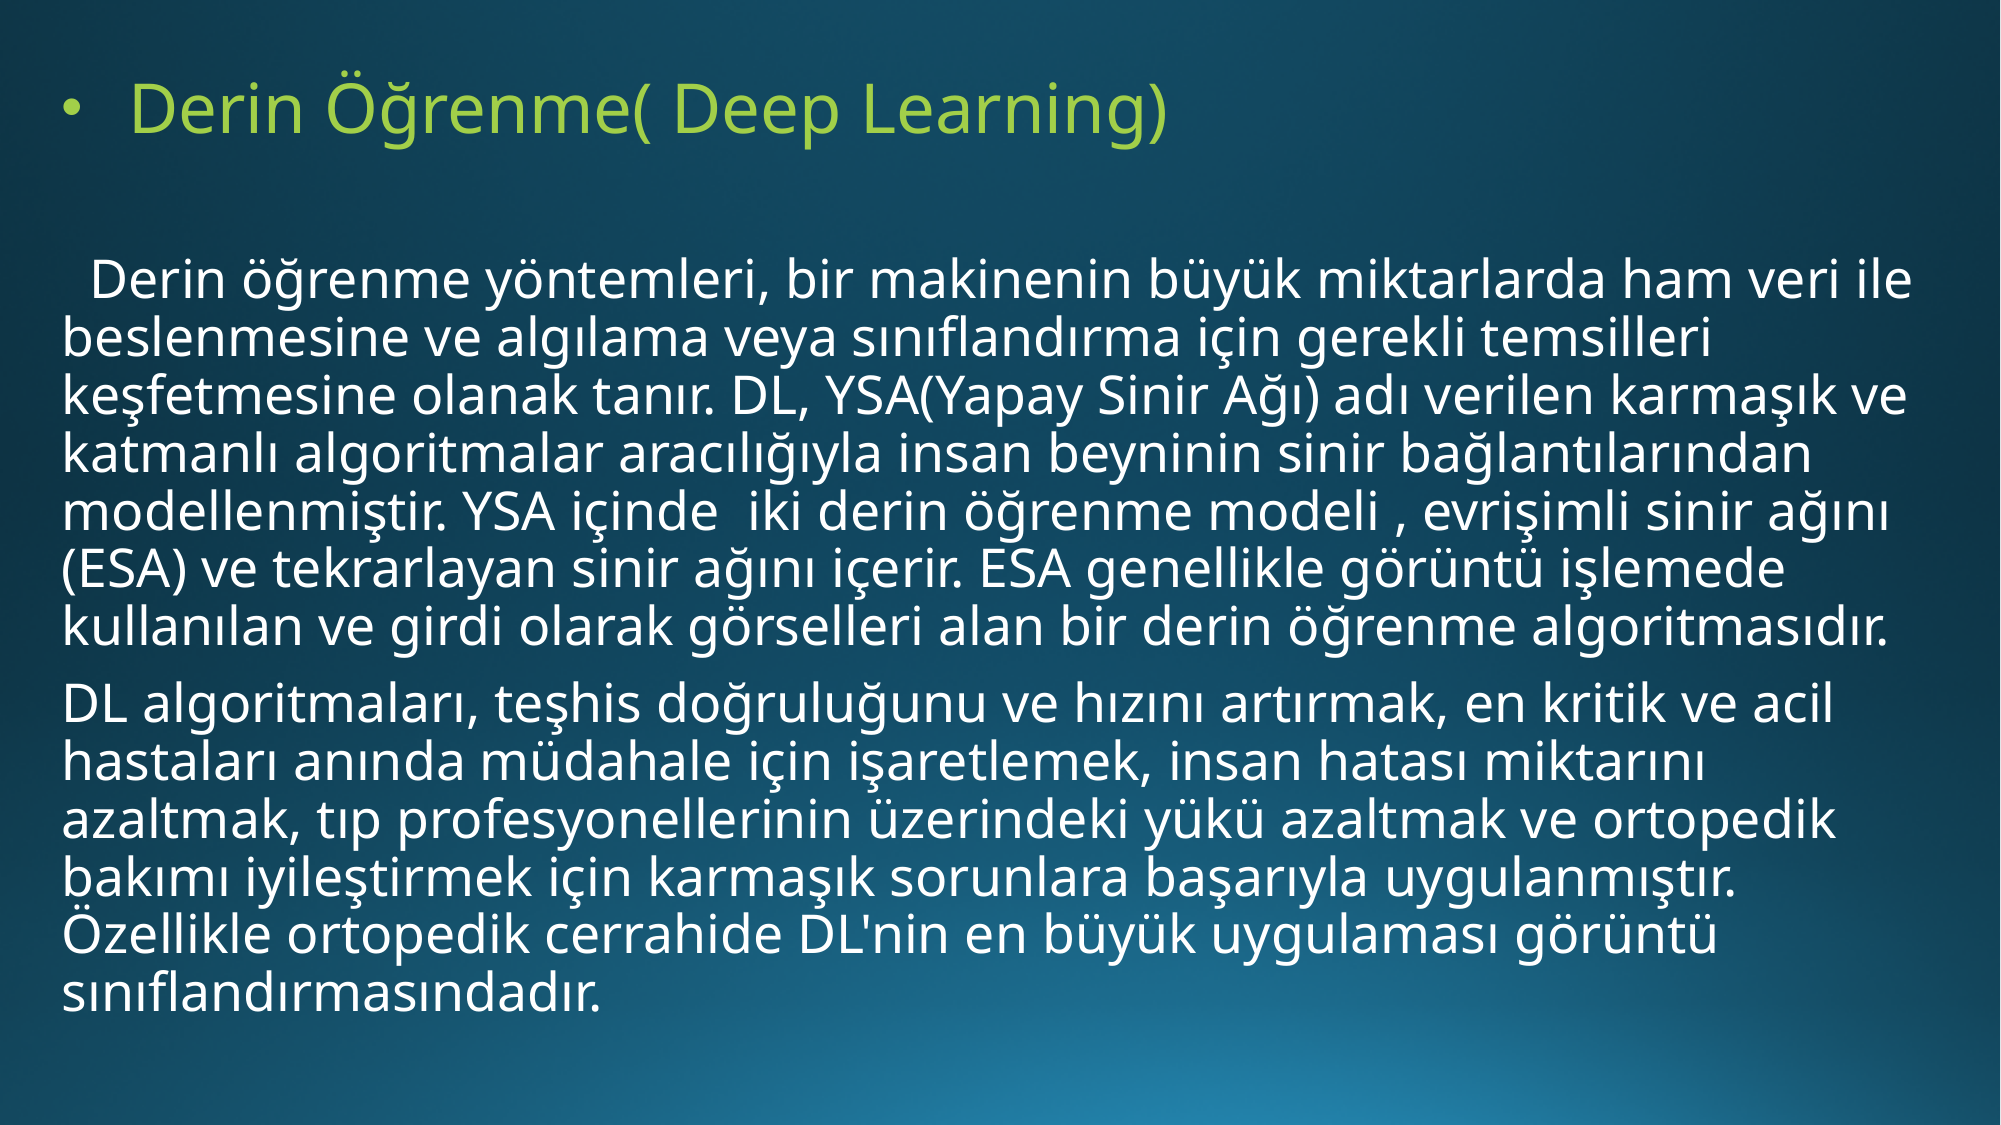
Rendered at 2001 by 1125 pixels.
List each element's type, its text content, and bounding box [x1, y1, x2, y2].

list Derin Öğrenme( Deep Learning) Derin öğrenme yöntemleri, bir makinenin büyük miktarlarda ham veri ile beslenmesine ve algılama veya sınıflandırma için gerekli temsilleri keşfetmesine olanak tanır. DL, YSA(Yapay Sinir Ağı) adı verilen karmaşık ve katmanlı algoritmalar aracılığıyla insan beyninin sinir bağlantılarından modellenmiştir. YSA içinde iki derin öğrenme modeli , evrişimli sinir ağını (ESA) ve tekrarlayan sinir ağını içerir. ESA genellikle görüntü işlemede kullanılan ve girdi olarak görselleri alan bir derin öğrenme algoritmasıdır. DL algoritmaları, teşhis doğruluğunu ve hızını artırmak, en kritik ve acil hastaları anında müdahale için işaretlemek, insan hatası miktarını azaltmak, tıp profesyonellerinin üzerindeki yükü azaltmak ve ortopedik bakımı iyileştirmek için karmaşık sorunlara başarıyla uygulanmıştır. Özellikle ortopedik cerrahide DL'nin en büyük uygulaması görüntü sınıflandırmasındadır. [46, 66, 1954, 1036]
picture [0, 0, 2001, 1125]
